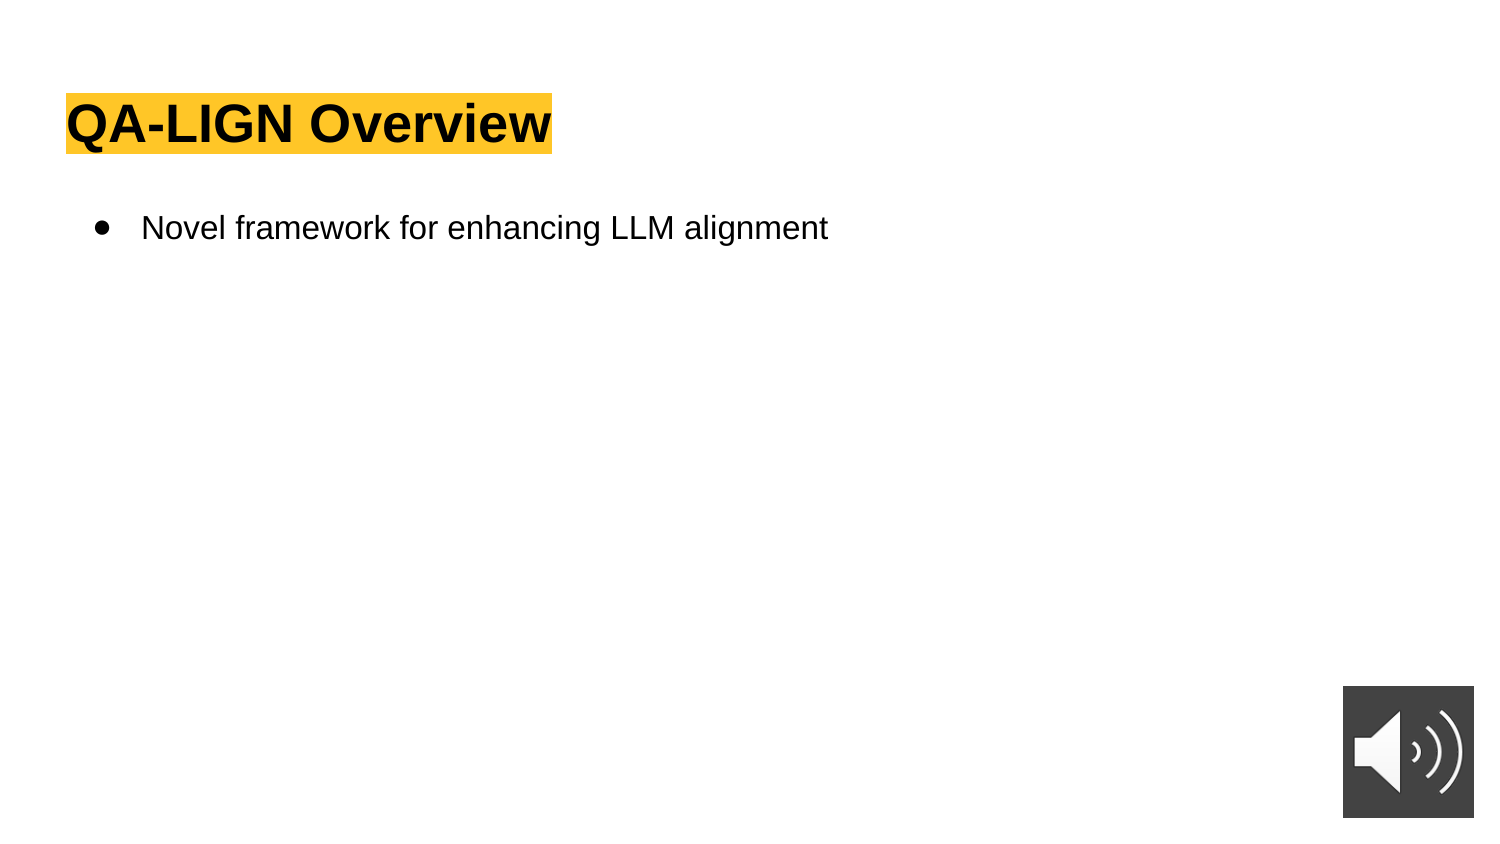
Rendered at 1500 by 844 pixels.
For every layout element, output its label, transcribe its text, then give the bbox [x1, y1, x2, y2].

picture [1341, 685, 1476, 819]
list Novel framework for enhancing LLM alignment [51, 185, 1369, 711]
title QA-LIGN Overview [51, 72, 1449, 167]
